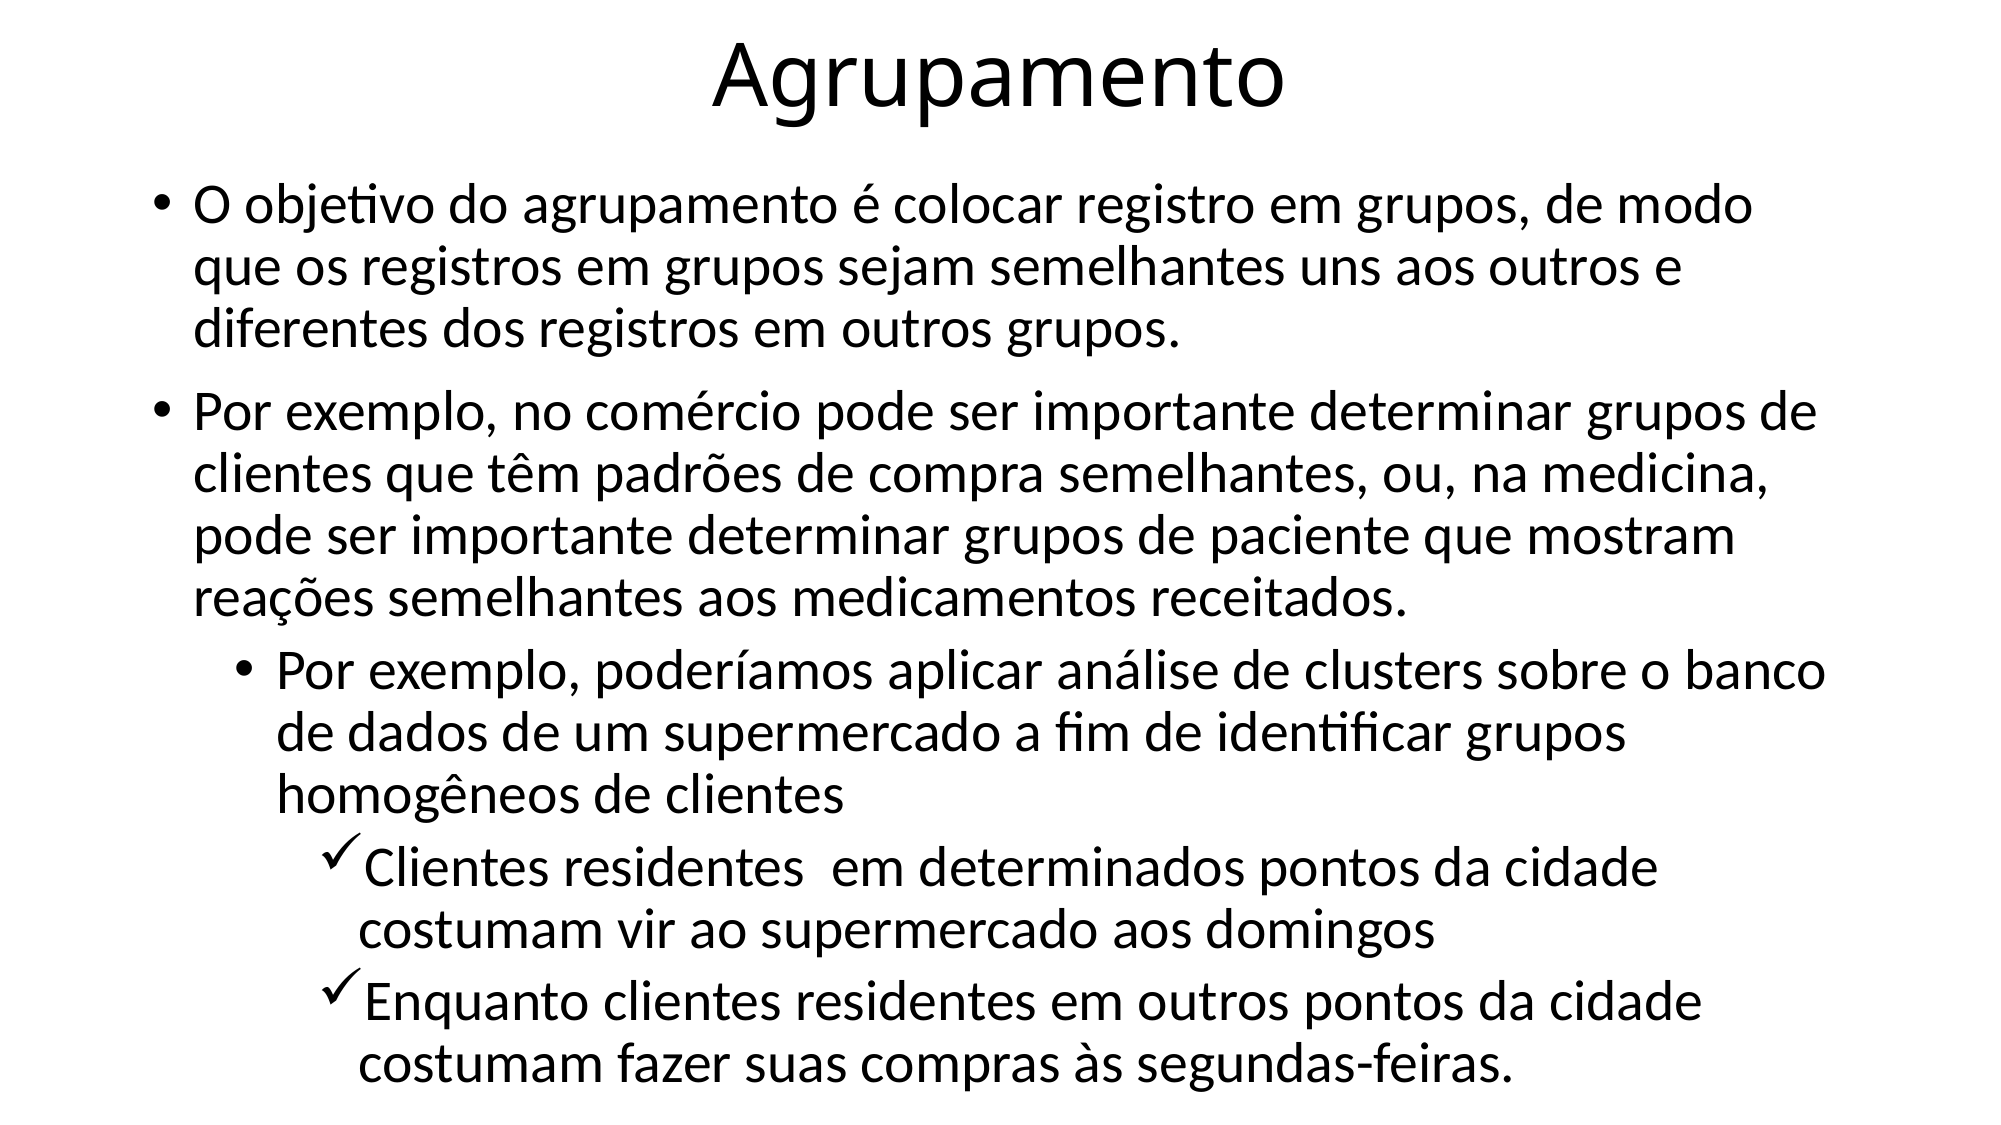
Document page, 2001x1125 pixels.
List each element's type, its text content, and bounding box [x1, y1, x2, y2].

list O objetivo do agrupamento é colocar registro em grupos, de modo que os registros em grupos sejam semelhantes uns aos outros e diferentes dos registros em outros grupos. Por exemplo, no comércio pode ser importante determinar grupos de clientes que têm padrões de compra semelhantes, ou, na medicina, pode ser importante determinar grupos de paciente que mostram reações semelhantes aos medicamentos receitados. Por exemplo, poderíamos aplicar análise de clusters sobre o banco de dados de um supermercado a fim de identificar grupos homogêneos de clientes Clientes residentes em determinados pontos da cidade costumam vir ao supermercado aos domingos Enquanto clientes residentes em outros pontos da cidade costumam fazer suas compras às segundas-feiras. [137, 165, 1863, 1110]
title Agrupamento [137, 22, 1863, 133]
